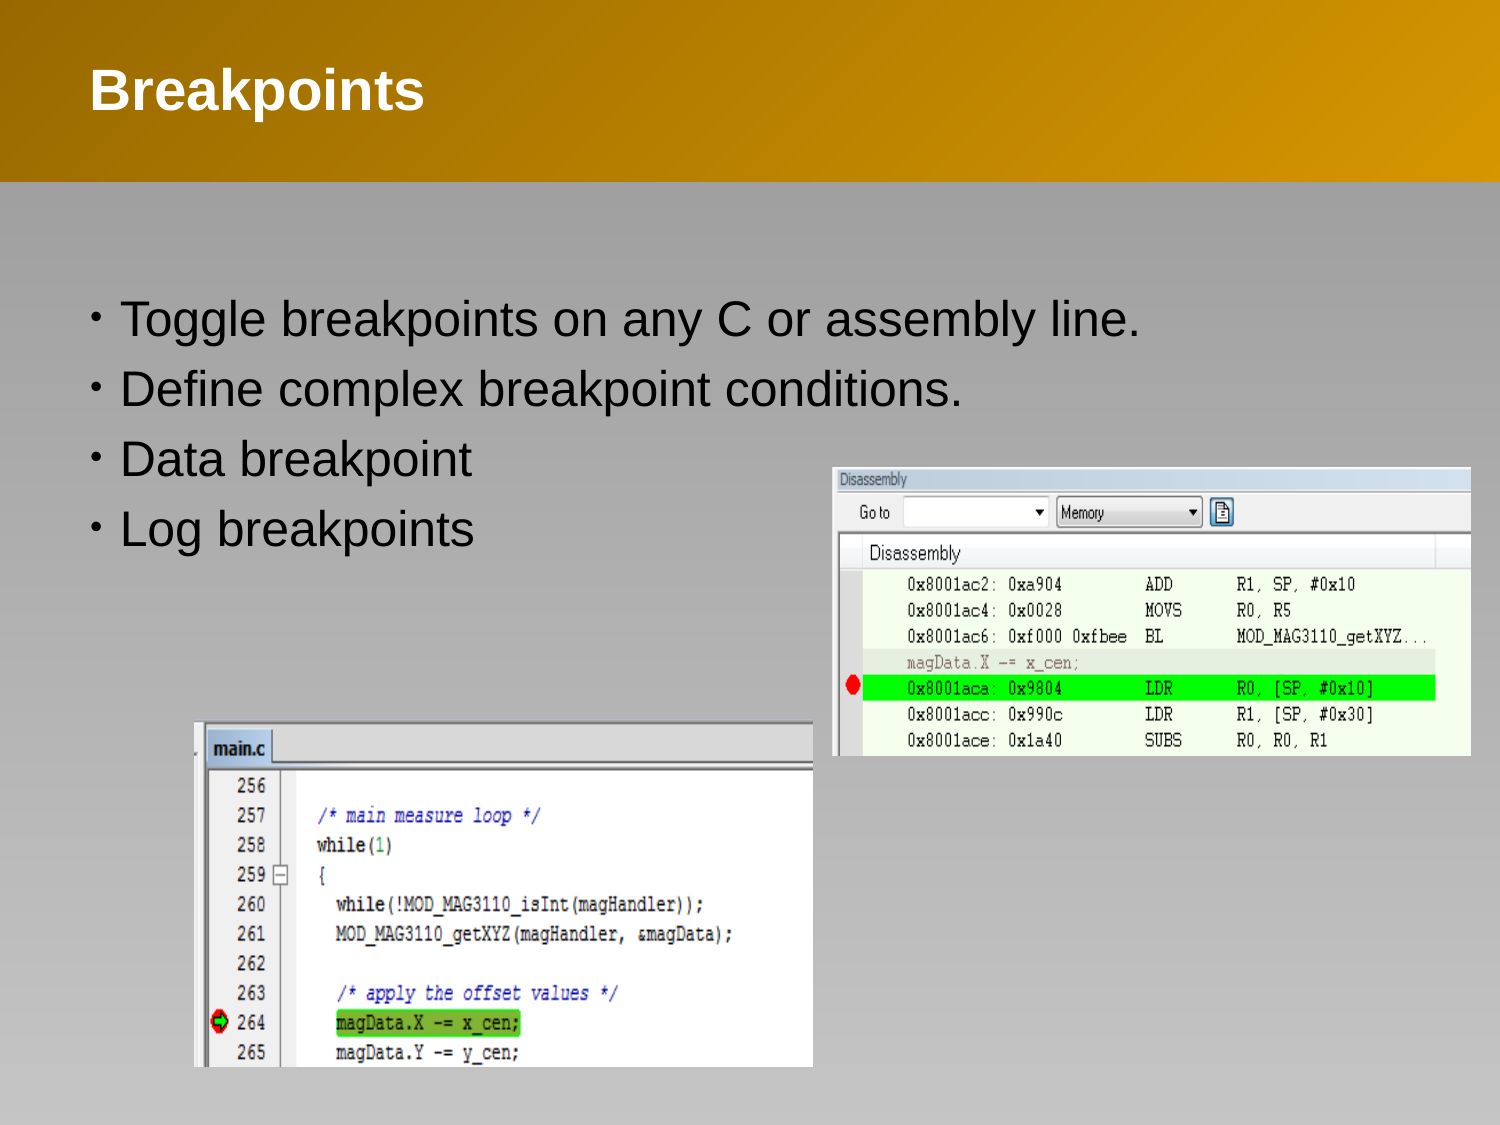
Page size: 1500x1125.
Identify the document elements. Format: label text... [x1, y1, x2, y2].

list Toggle breakpoints on any C or assembly line. Define complex breakpoint conditions. Data breakpoint Log breakpoints [75, 278, 1425, 1125]
picture [194, 719, 813, 1067]
title Breakpoints [75, 45, 1425, 233]
picture [832, 467, 1471, 757]
